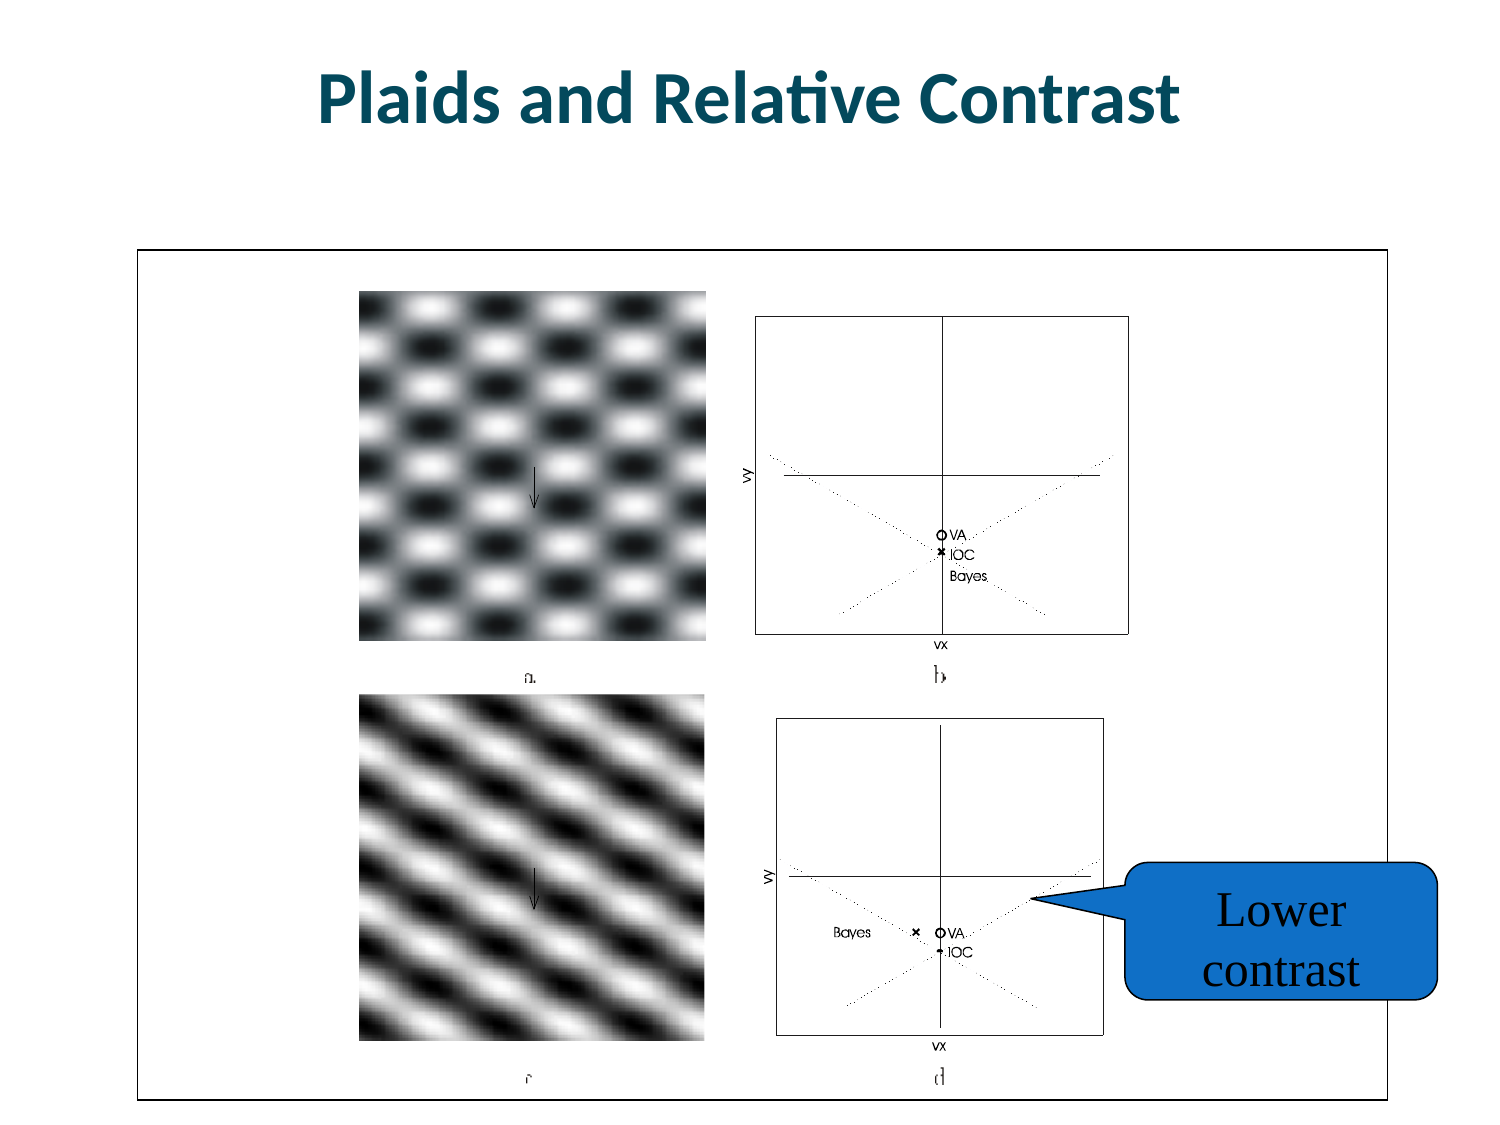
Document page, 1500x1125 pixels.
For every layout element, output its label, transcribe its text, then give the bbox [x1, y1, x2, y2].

text_box [137, 249, 1388, 1100]
title Plaids and Relative Contrast [75, 24, 1425, 163]
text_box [351, 287, 1149, 1088]
text_box Lower contrast [1154, 862, 1438, 1000]
